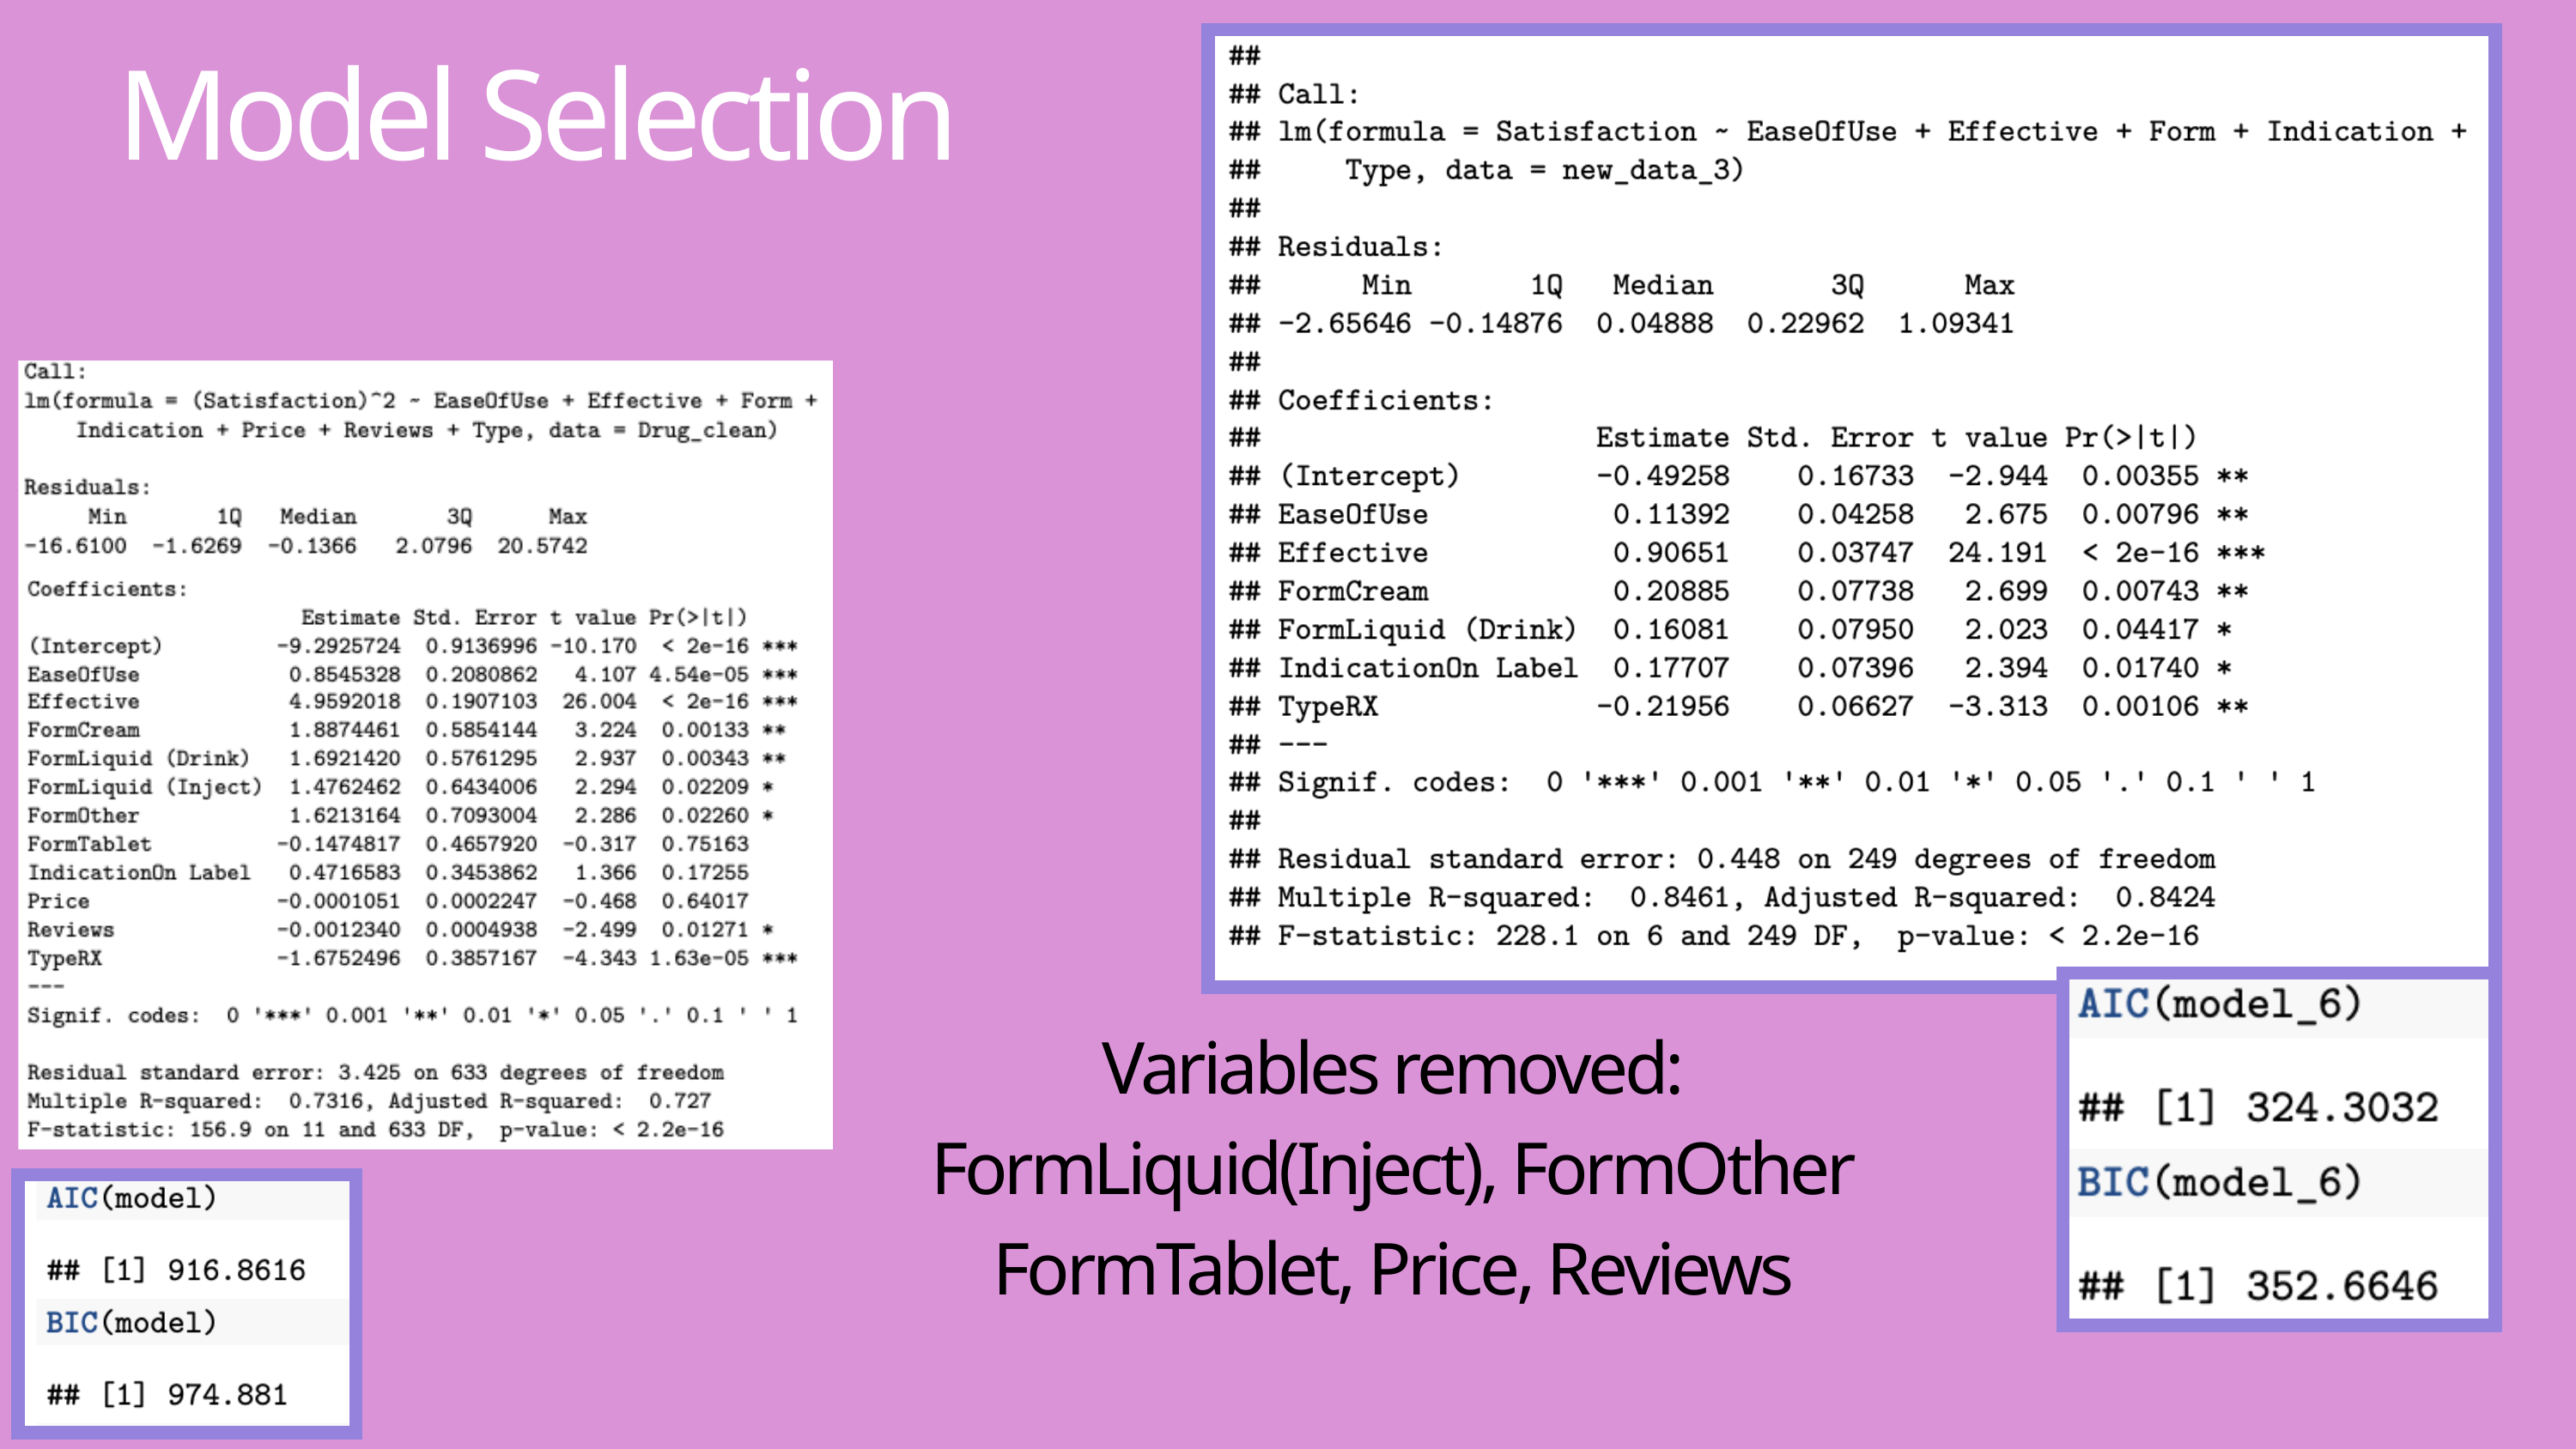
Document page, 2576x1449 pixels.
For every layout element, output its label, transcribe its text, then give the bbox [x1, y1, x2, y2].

text_box Model Selection [46, 10, 1030, 185]
text_box [18, 1174, 356, 1434]
text_box [18, 580, 834, 1149]
text_box [1208, 29, 2495, 988]
text_box Variables removed: FormLiquid(Inject), FormOther FormTablet, Price, Reviews [862, 1008, 1924, 1310]
text_box [2063, 973, 2495, 1326]
text_box [18, 361, 834, 580]
